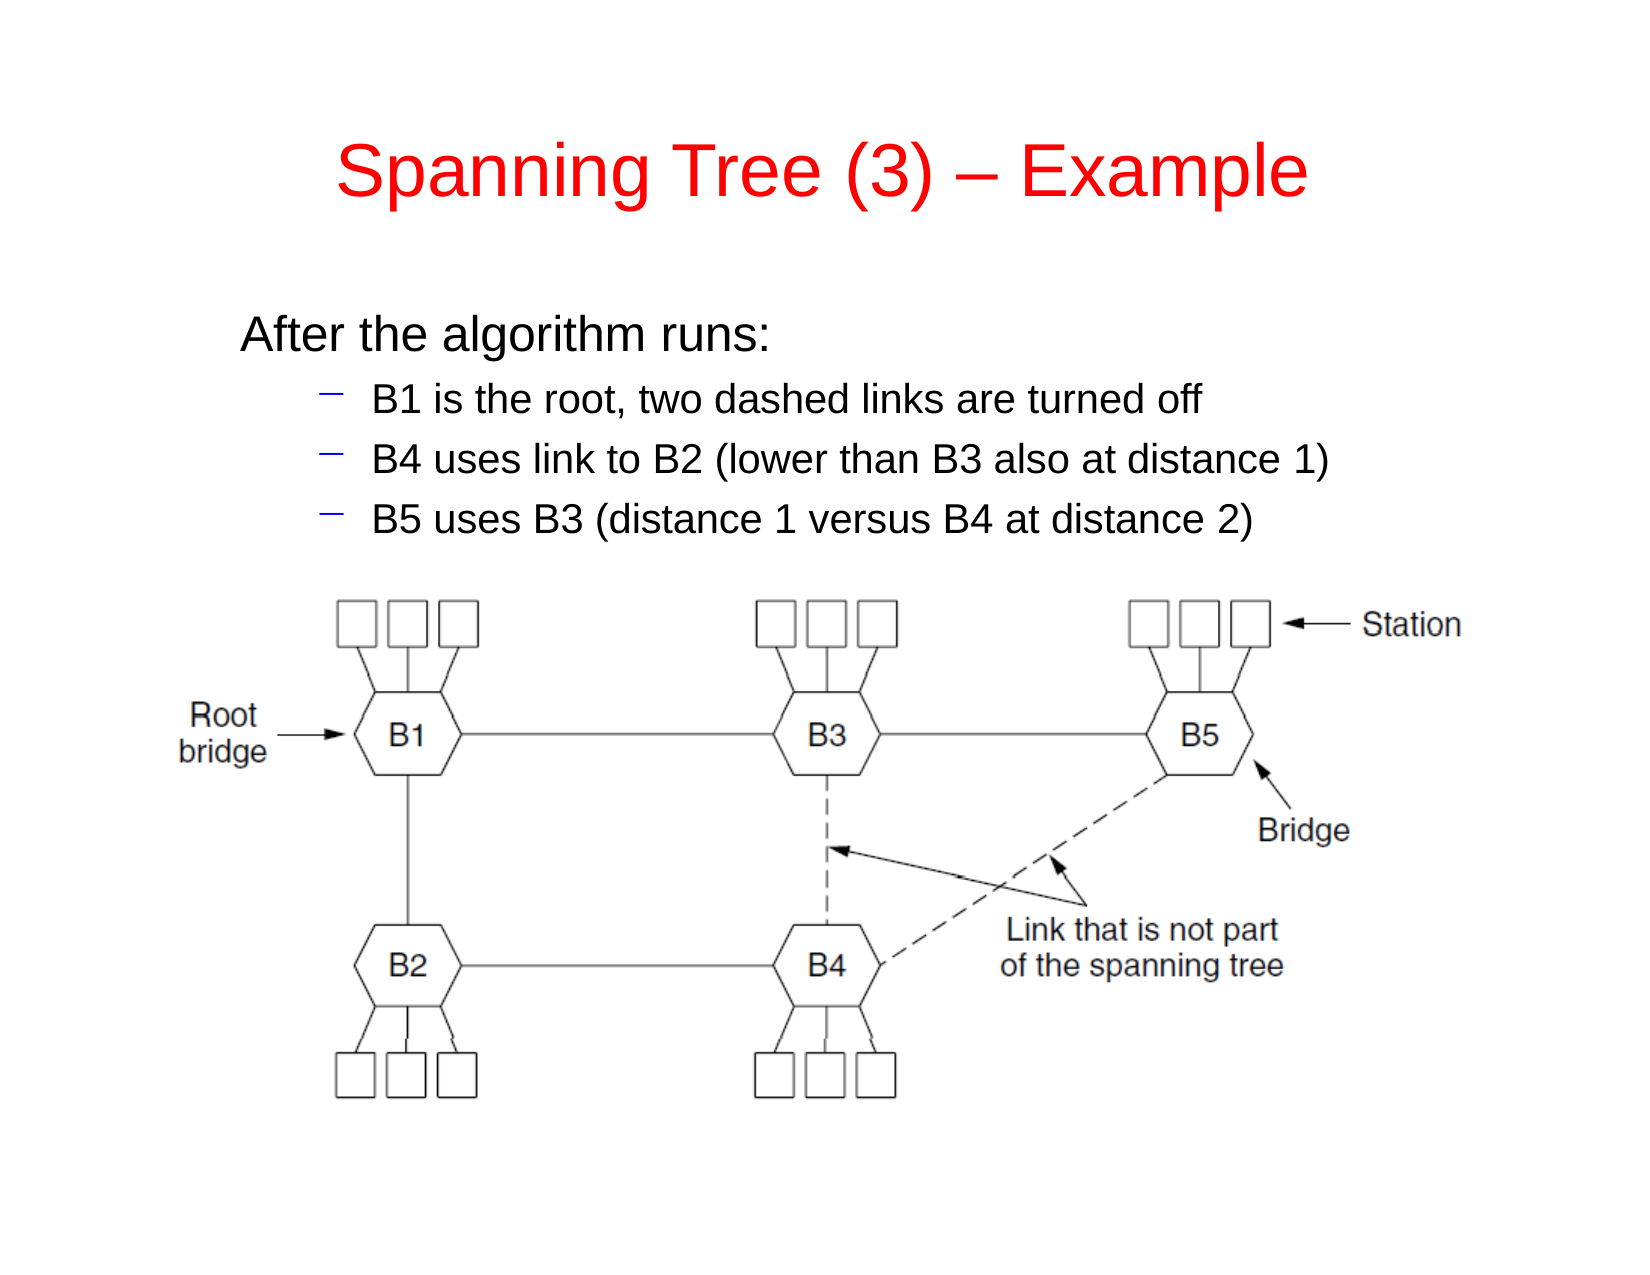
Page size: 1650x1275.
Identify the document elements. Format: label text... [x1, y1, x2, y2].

text_box After the algorithm runs: B1 is the root, two dashed links are turned off B4 uses link to B2 (lower than B3 also at distance 1) B5 uses B3 (distance 1 versus B4 at distance 2) [237, 287, 1336, 542]
picture [160, 591, 1494, 1128]
title Spanning Tree (3) – Example [333, 119, 1317, 287]
